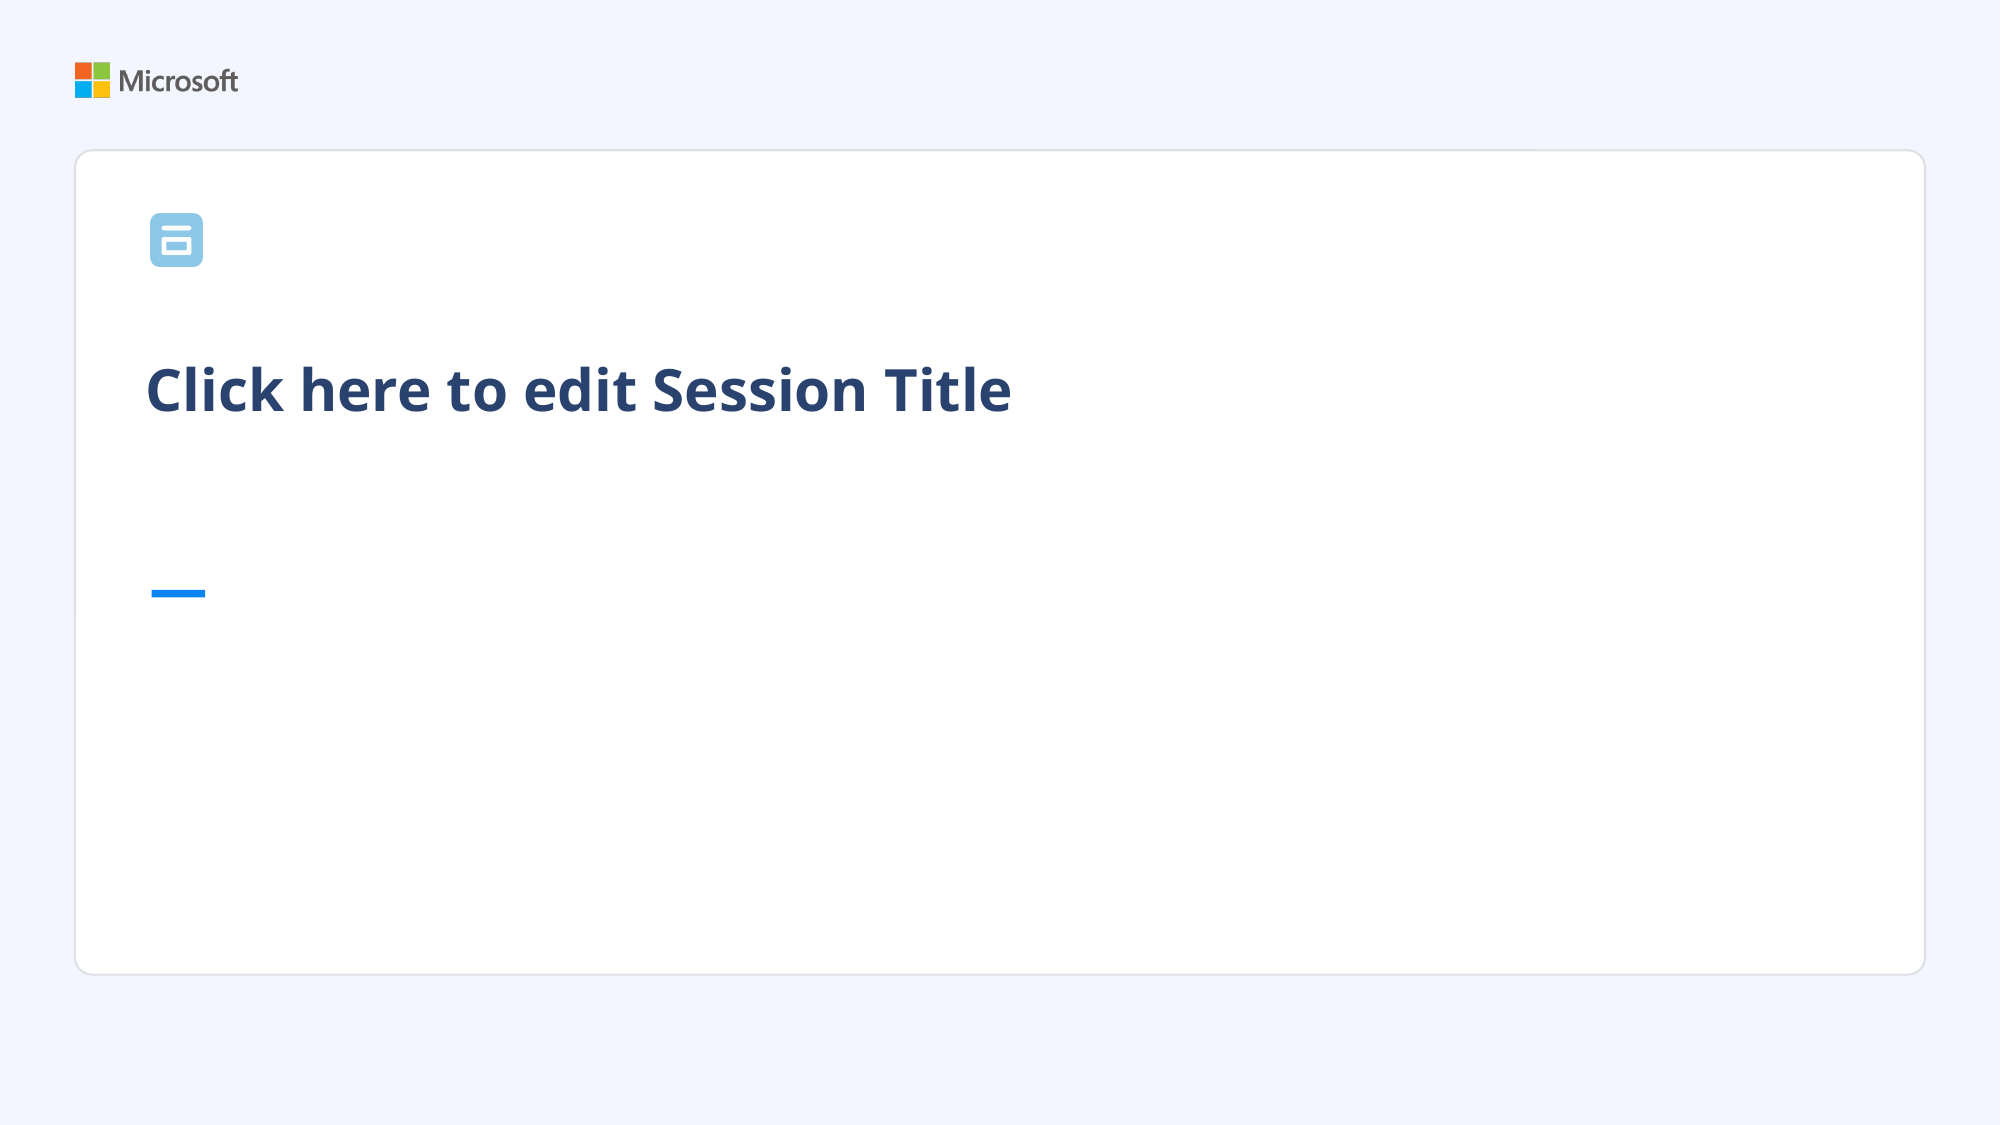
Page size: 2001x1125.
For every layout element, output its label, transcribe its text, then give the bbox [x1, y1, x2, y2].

picture [75, 48, 238, 112]
title Click here to edit Session Title [130, 353, 1792, 447]
picture [150, 213, 203, 267]
